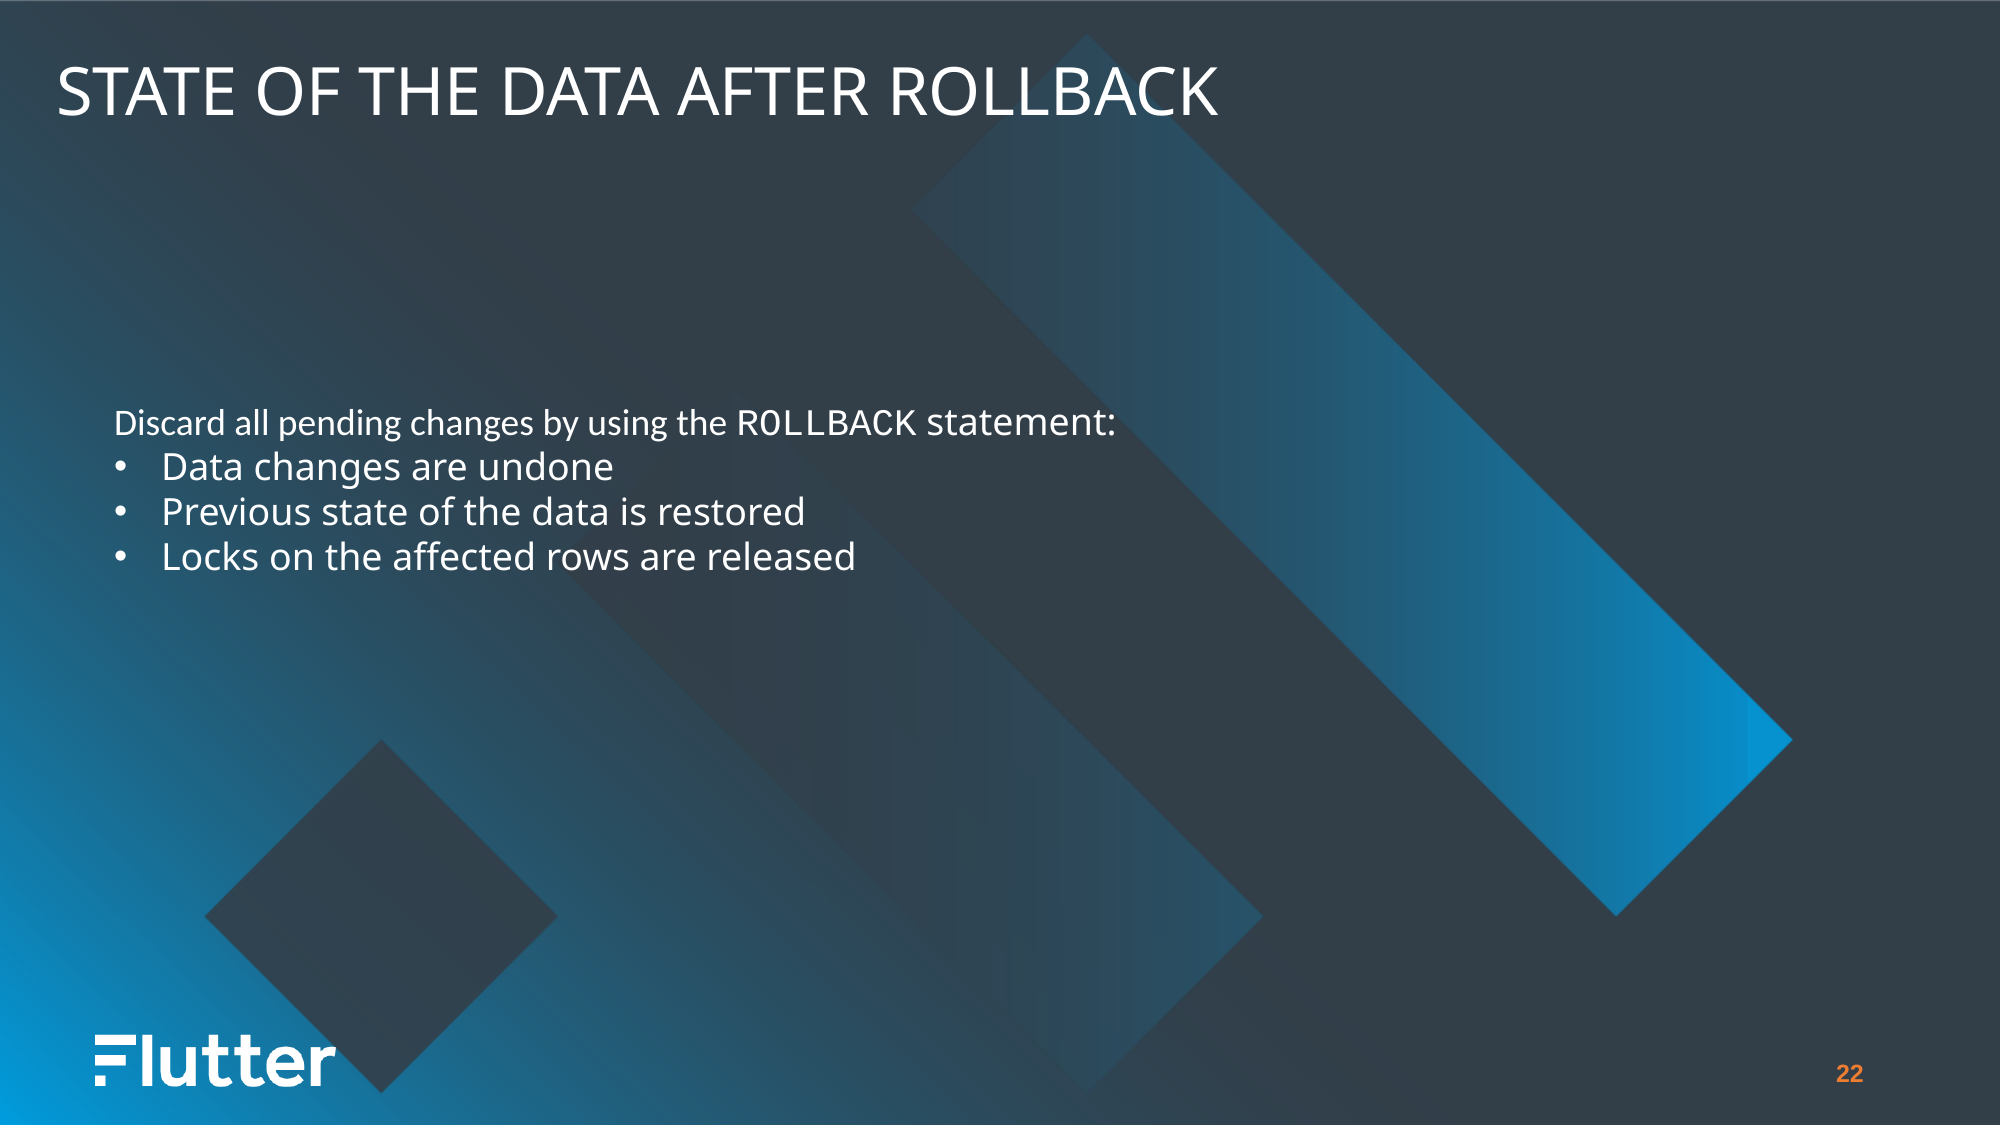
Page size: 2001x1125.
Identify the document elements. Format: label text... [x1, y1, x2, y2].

picture [0, 0, 2000, 1125]
picture [143, 1035, 152, 1085]
picture [96, 1076, 105, 1085]
picture [96, 1035, 135, 1044]
text_box Discard all pending changes by using the ROLLBACK statement: Data changes are undone Previous state of the data is restored Locks on the affected rows are released [99, 390, 1226, 586]
picture [96, 1056, 125, 1065]
text_box State of the data after rollback [41, 41, 1459, 130]
